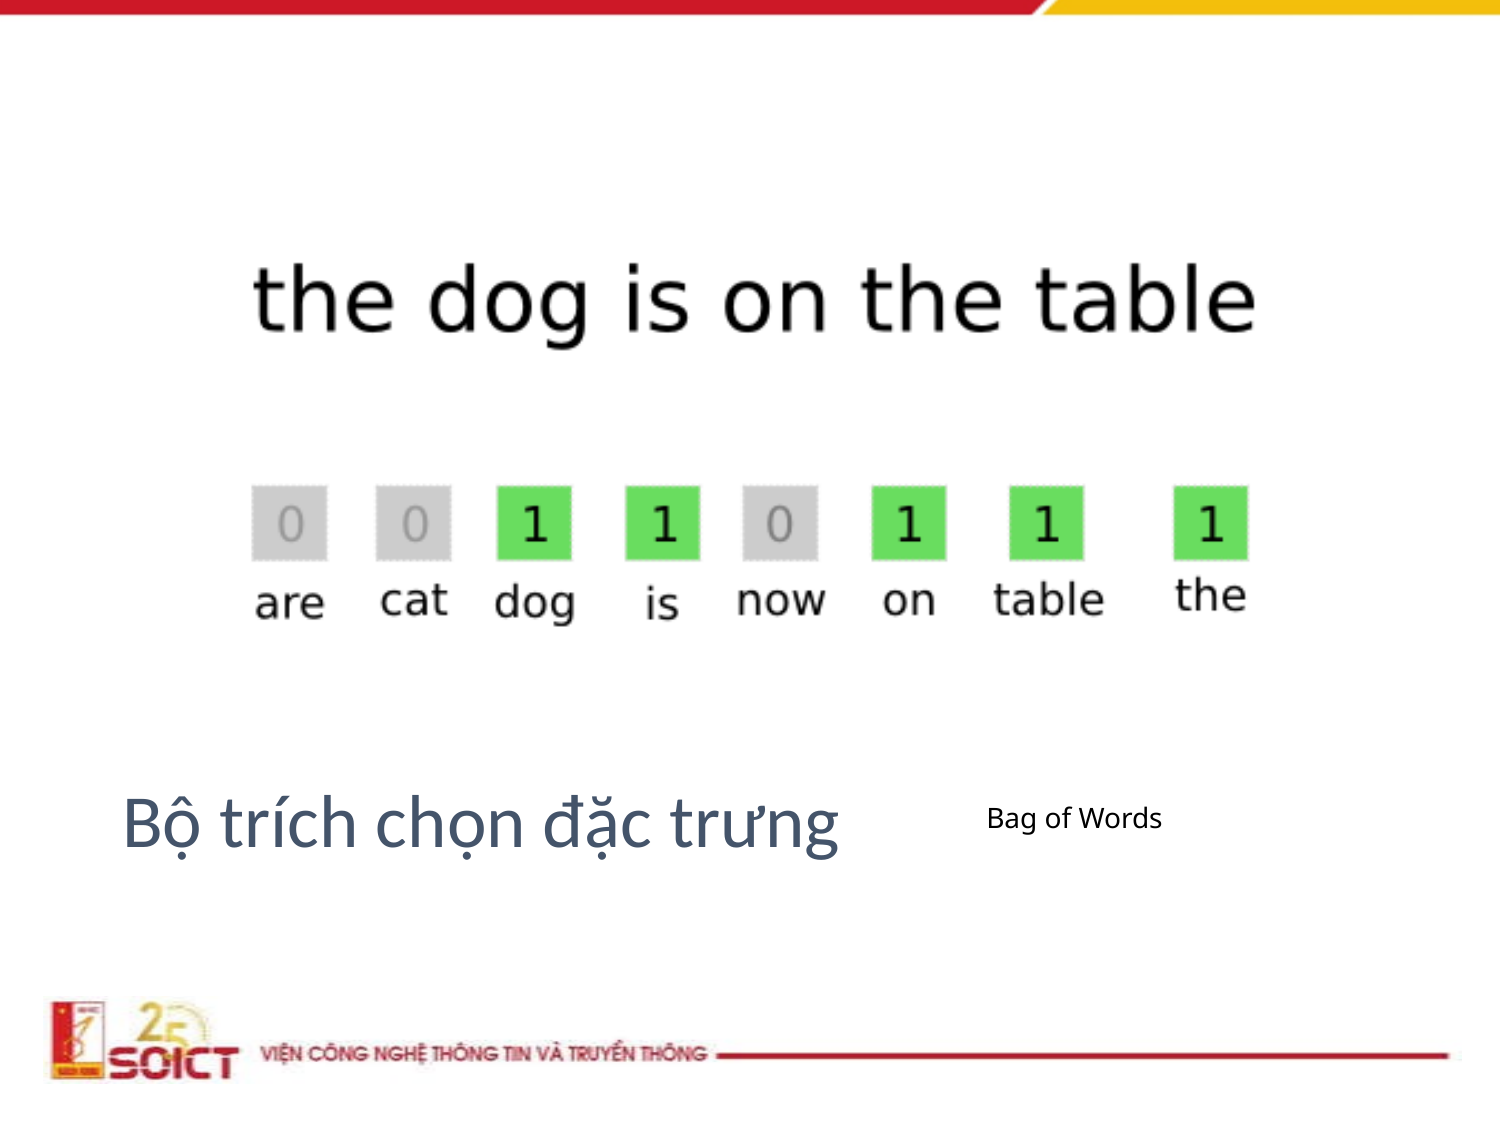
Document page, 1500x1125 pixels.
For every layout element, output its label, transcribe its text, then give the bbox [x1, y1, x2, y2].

picture [43, 996, 1463, 1084]
picture [0, 0, 1500, 22]
picture [181, 226, 1319, 649]
title Bộ trích chọn đặc trưng [110, 733, 903, 902]
list Bag of Words [975, 744, 1331, 891]
